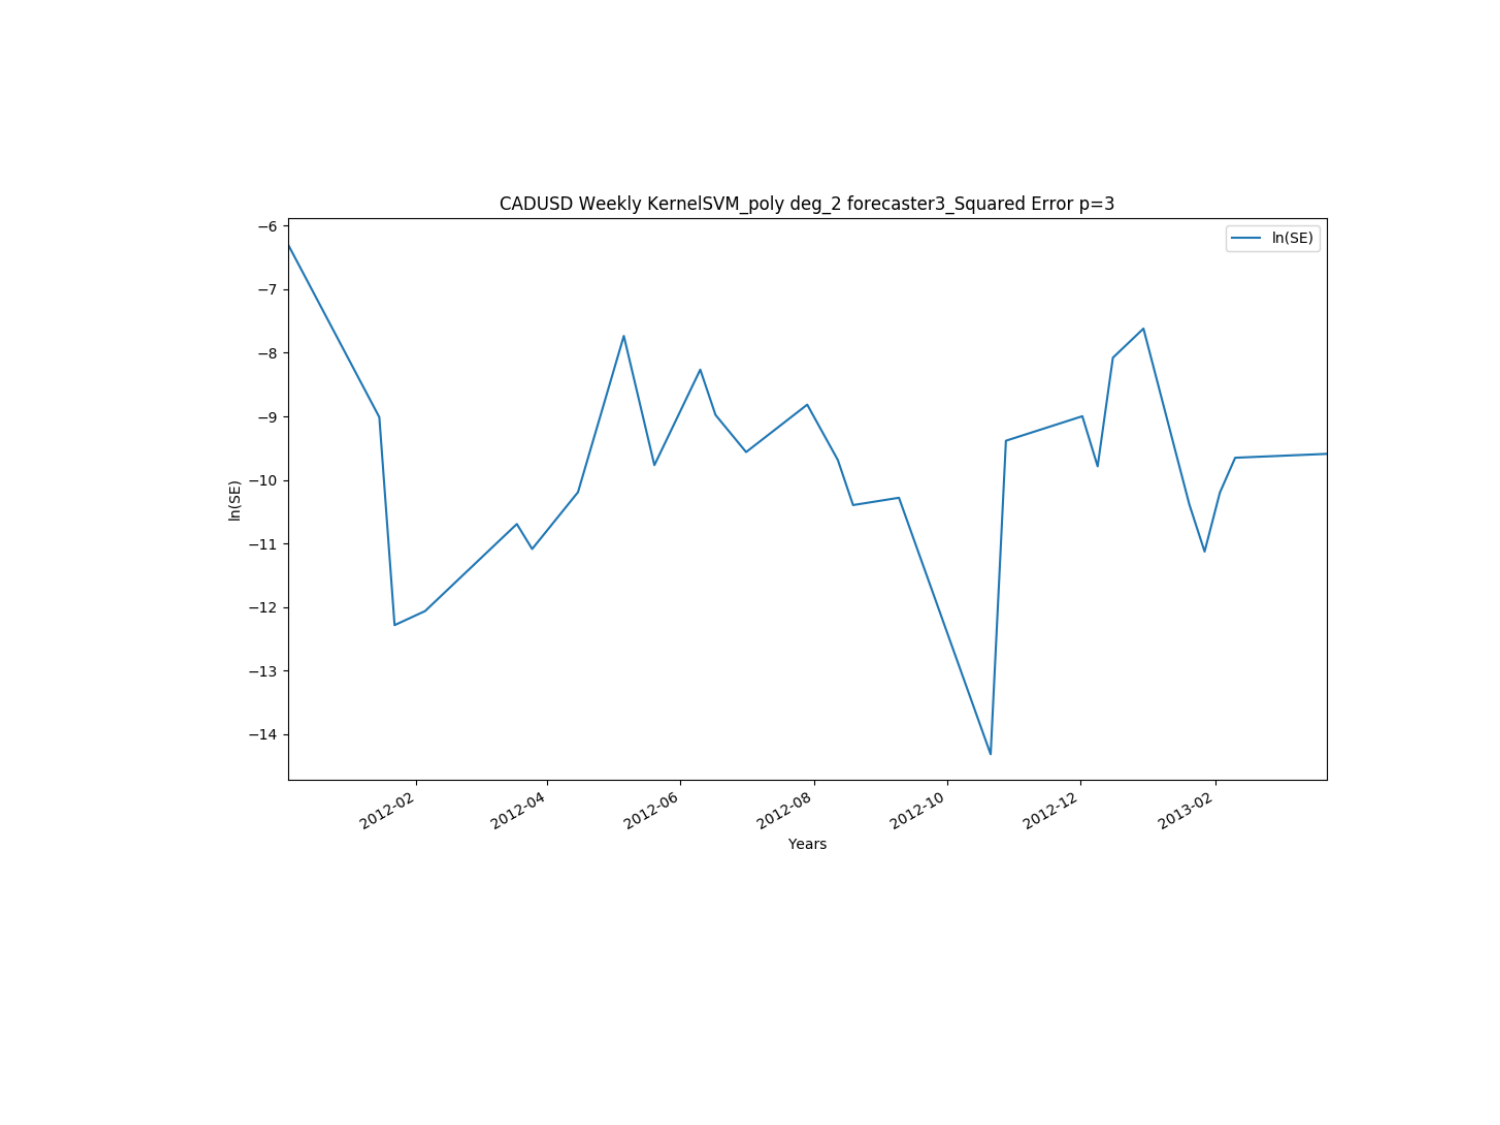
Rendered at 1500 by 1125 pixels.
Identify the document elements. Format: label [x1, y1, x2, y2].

picture [119, 119, 1461, 946]
